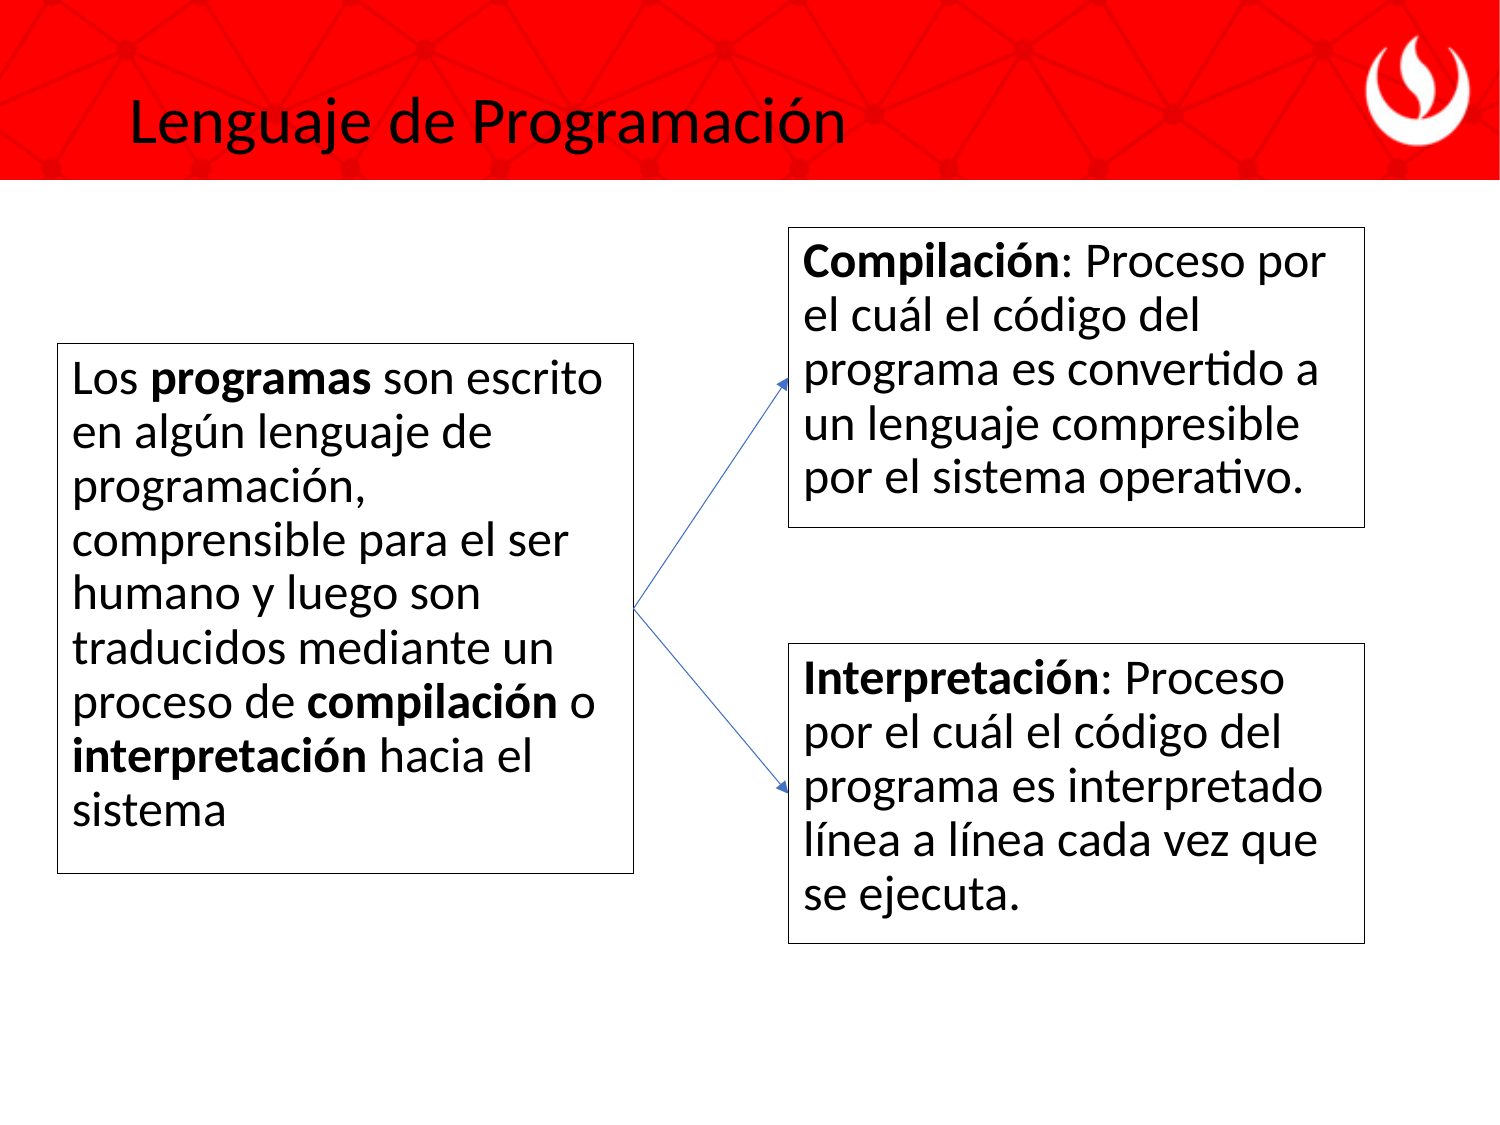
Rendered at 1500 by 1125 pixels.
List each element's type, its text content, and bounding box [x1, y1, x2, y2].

text_box Lenguaje de Programación [114, 68, 864, 164]
text_box Los programas son escrito en algún lenguaje de programación, comprensible para el ser humano y luego son traducidos mediante un proceso de compilación o interpretación hacia el sistema [57, 343, 634, 874]
text_box Interpretación: Proceso por el cuál el código del programa es interpretado línea a línea cada vez que se ejecuta. [788, 643, 1365, 944]
picture [0, 0, 1500, 180]
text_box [633, 608, 789, 794]
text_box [633, 377, 789, 608]
text_box Compilación: Proceso por el cuál el código del programa es convertido a un lenguaje compresible por el sistema operativo. [788, 227, 1365, 528]
